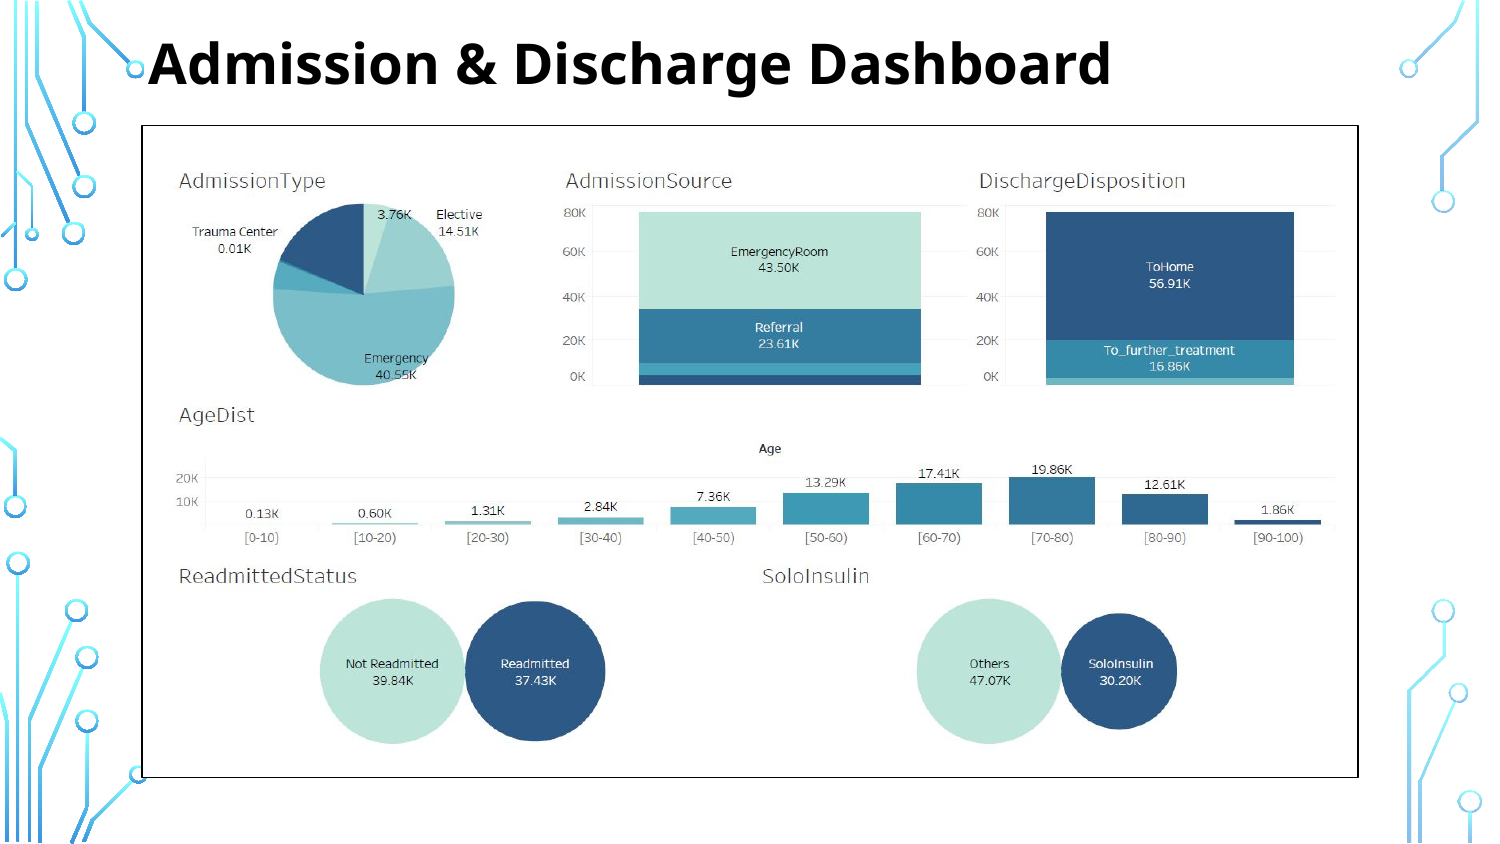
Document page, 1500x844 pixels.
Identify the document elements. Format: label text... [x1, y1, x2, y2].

text_box Admission & Discharge Dashboard [133, 13, 1242, 109]
picture [142, 126, 1358, 777]
